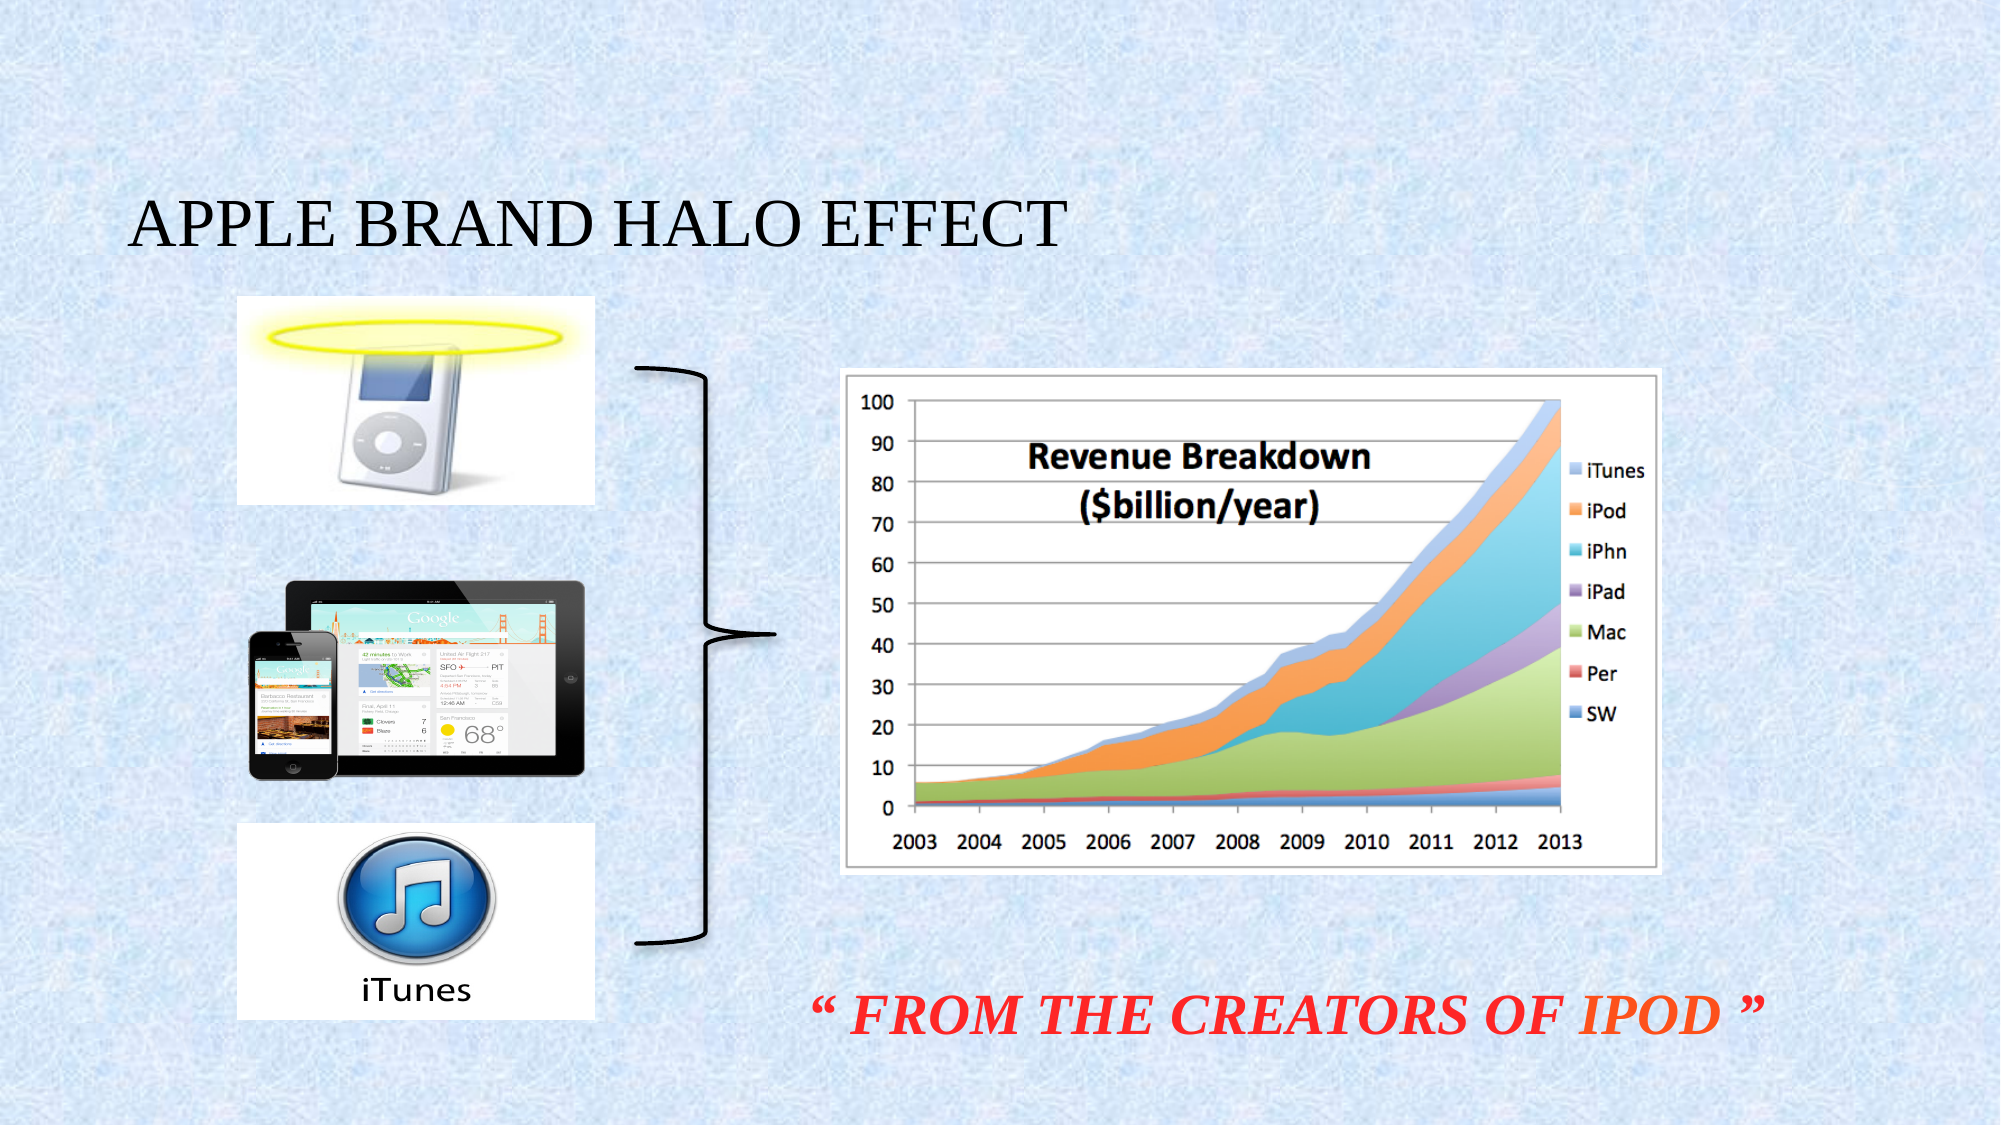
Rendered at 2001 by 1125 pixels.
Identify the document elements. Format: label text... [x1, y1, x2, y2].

text_box “ FROM THE CREATORS OF IPOD ” [769, 968, 1803, 1054]
title Apple Brand Halo Effect [112, 99, 1775, 339]
text_box [634, 366, 777, 946]
picture [0, 0, 2001, 1125]
